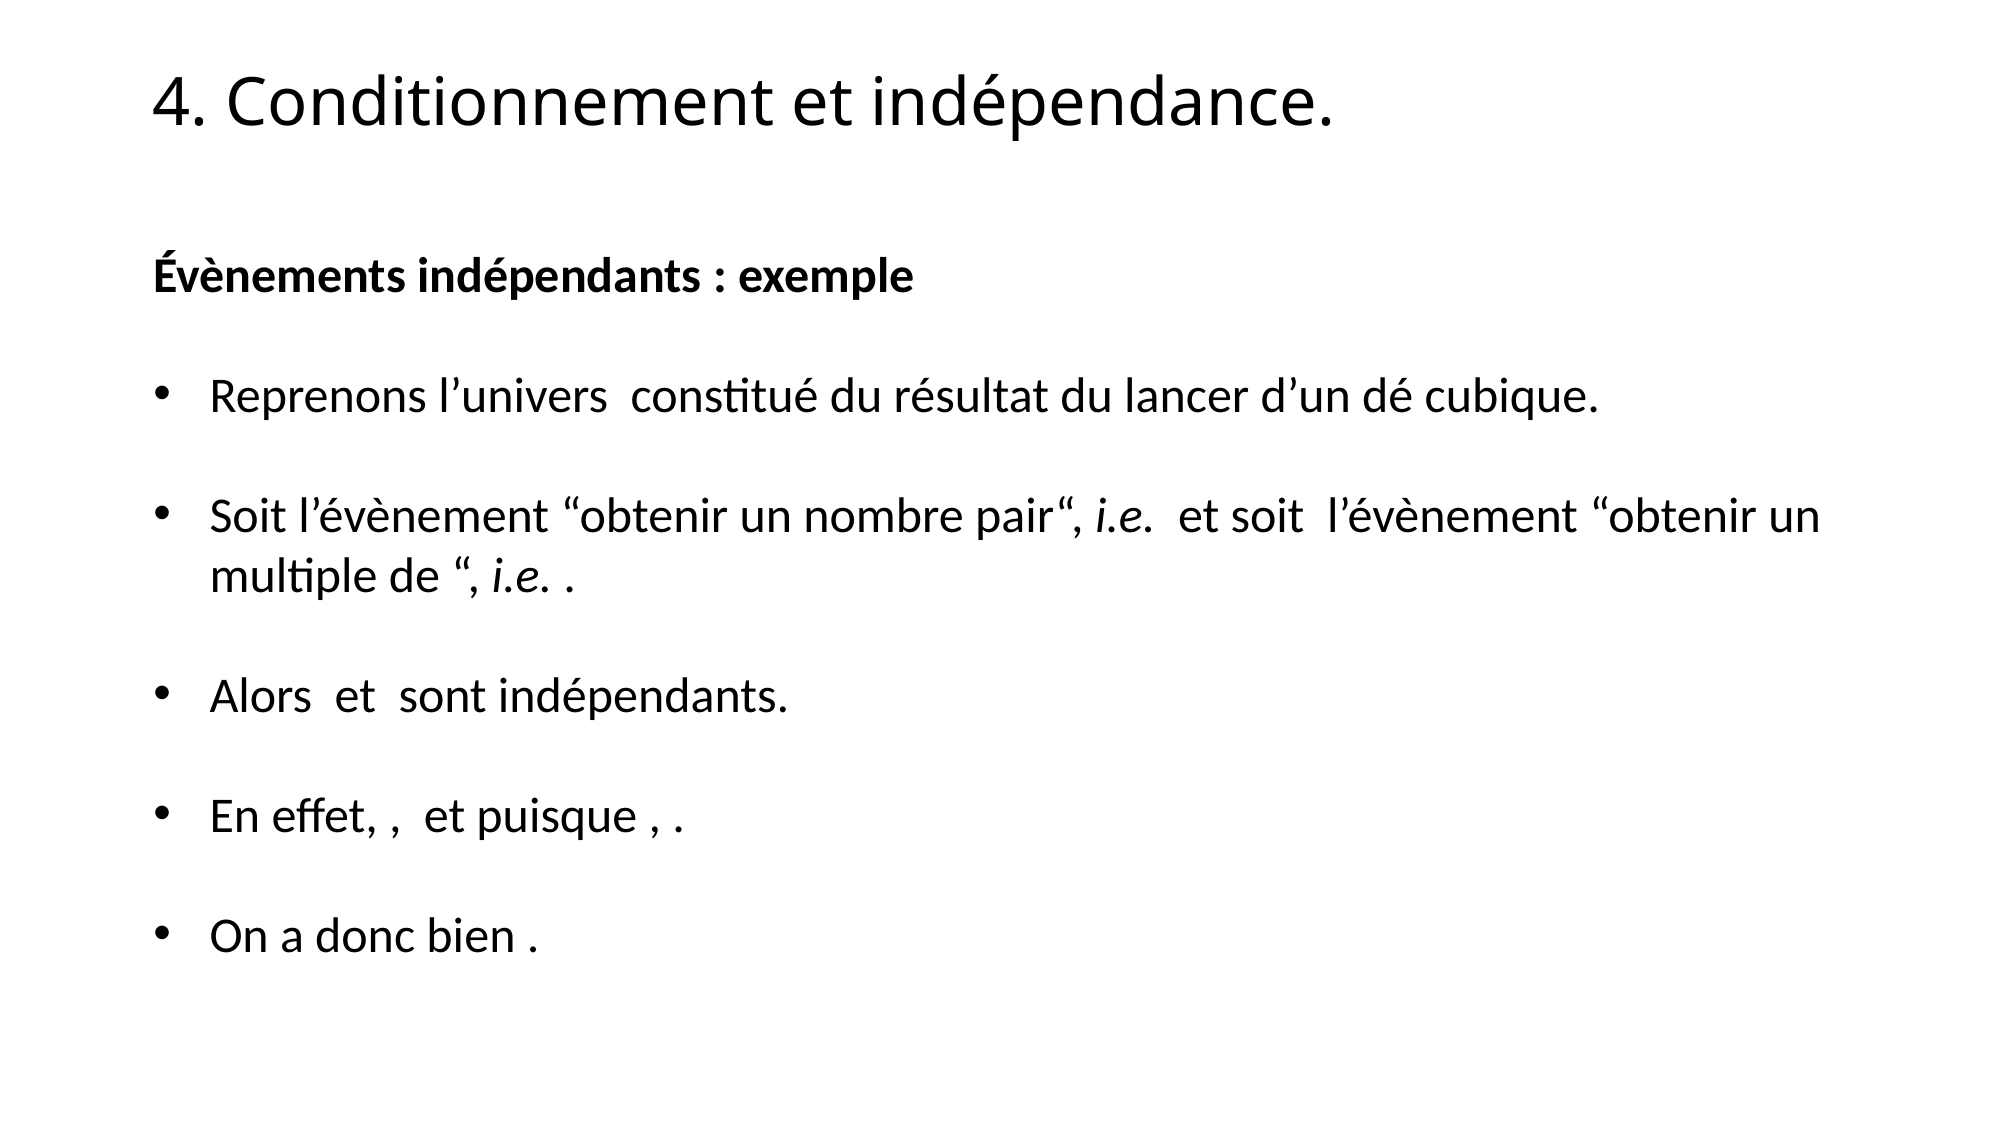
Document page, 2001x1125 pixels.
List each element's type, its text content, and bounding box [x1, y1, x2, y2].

text_box 4. Conditionnement et indépendance. [137, 59, 1863, 155]
